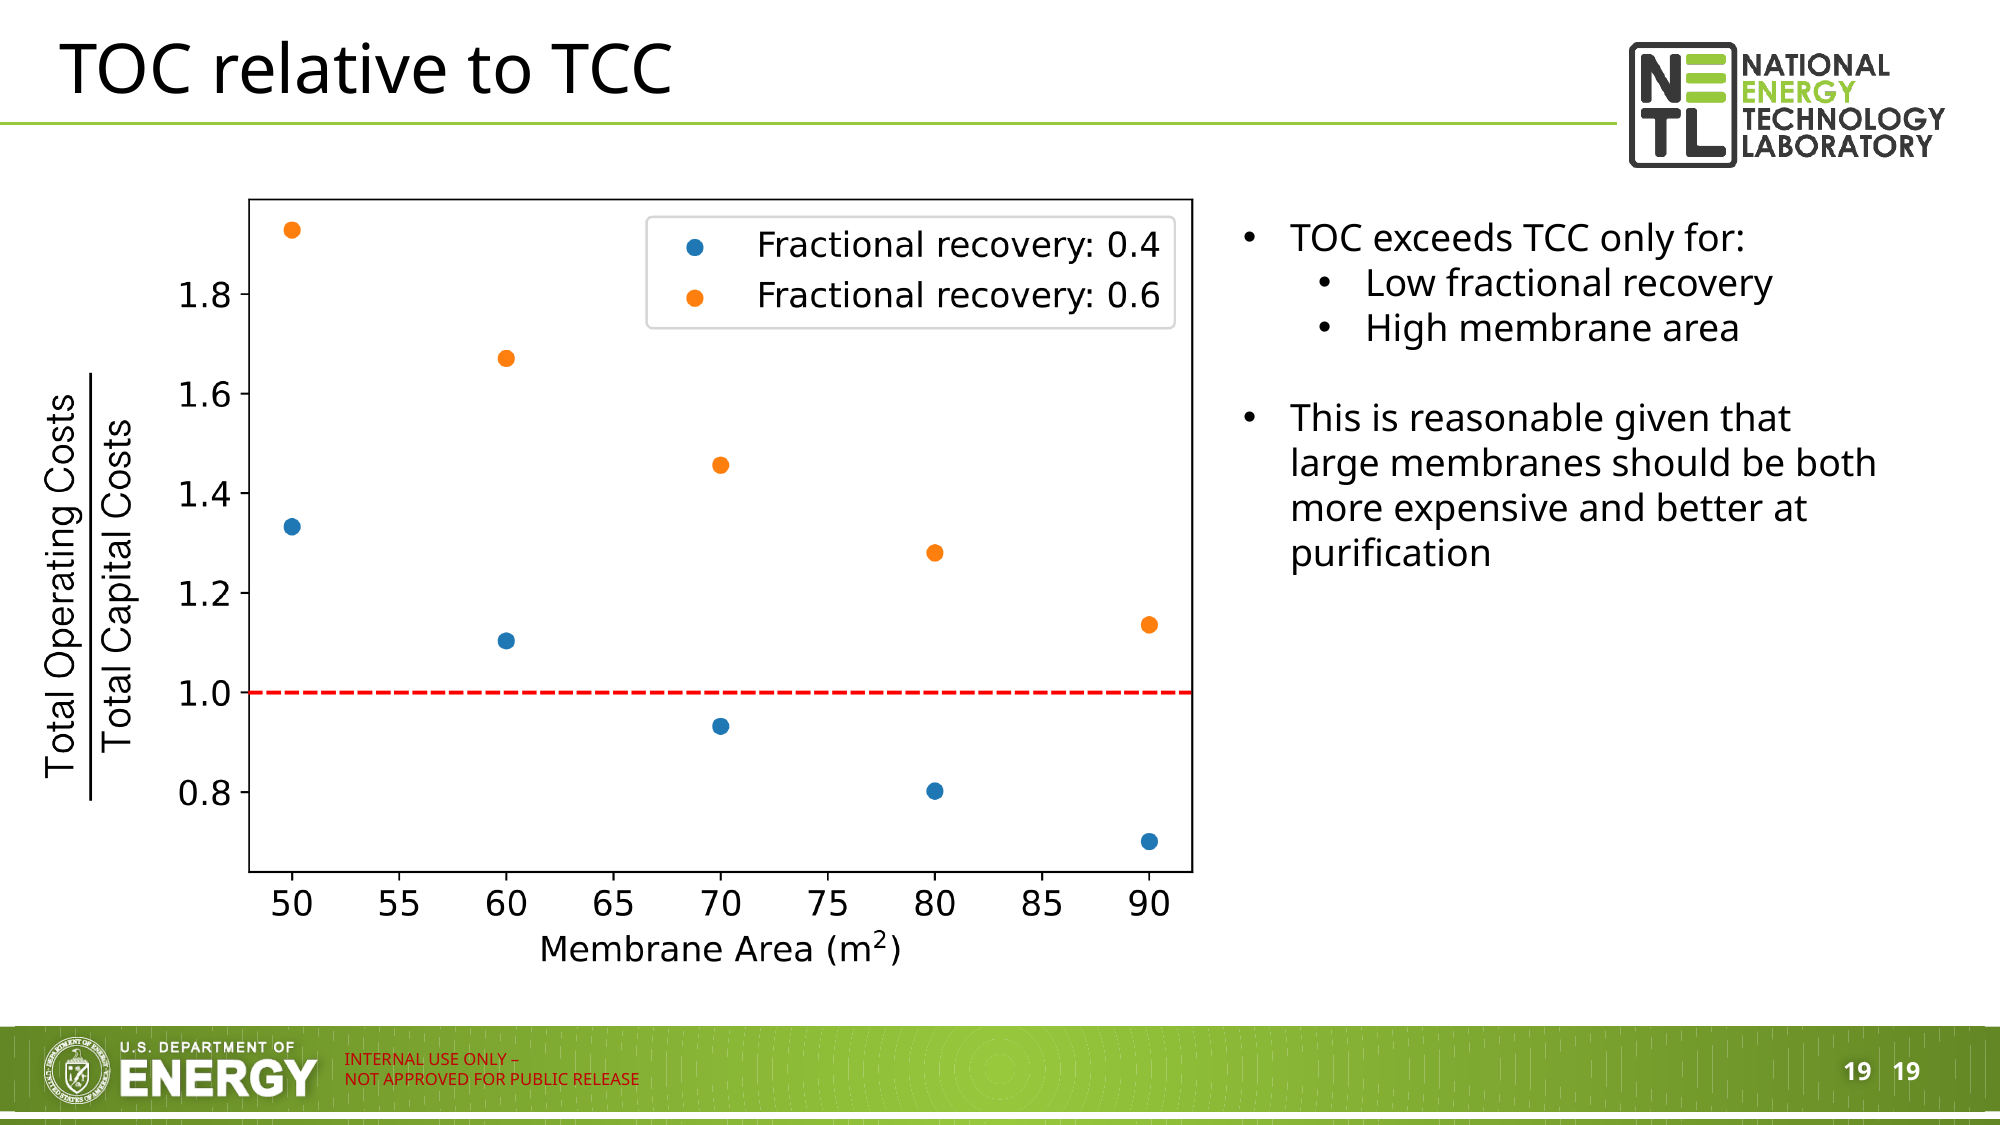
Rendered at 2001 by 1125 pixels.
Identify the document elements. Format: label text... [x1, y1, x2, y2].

title TOC relative to TCC [44, 22, 1618, 121]
text_box TOC exceeds TCC only for: Low fractional recovery High membrane area This is reasonable given that large membranes should be both more expensive and better at purification [1229, 206, 1904, 582]
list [44, 162, 1229, 1012]
slide_number 19 [1871, 1042, 1936, 1103]
